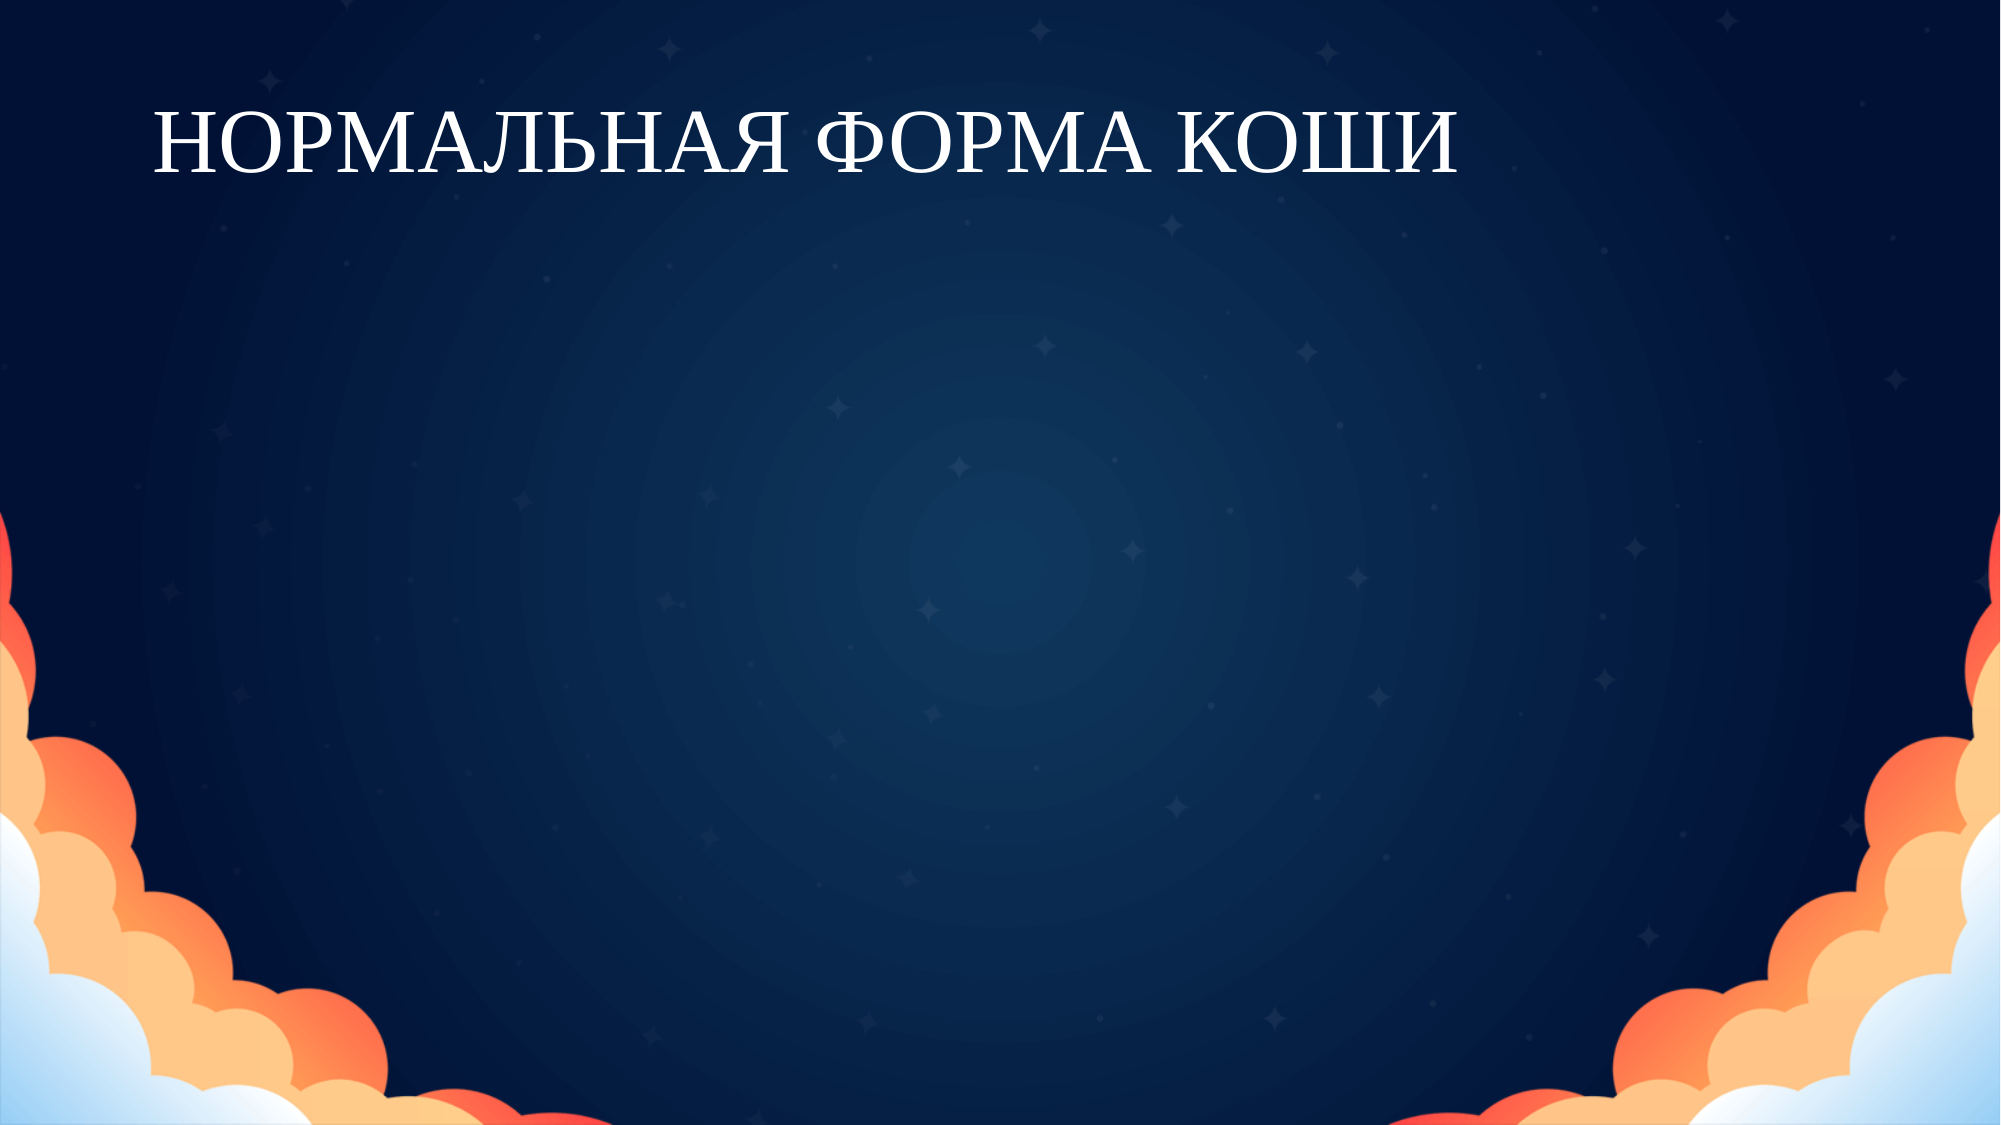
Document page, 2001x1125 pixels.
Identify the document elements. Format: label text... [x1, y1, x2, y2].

picture [0, 0, 2001, 1125]
title НОРМАЛЬНАЯ ФОРМА КОШИ [137, 34, 1863, 252]
